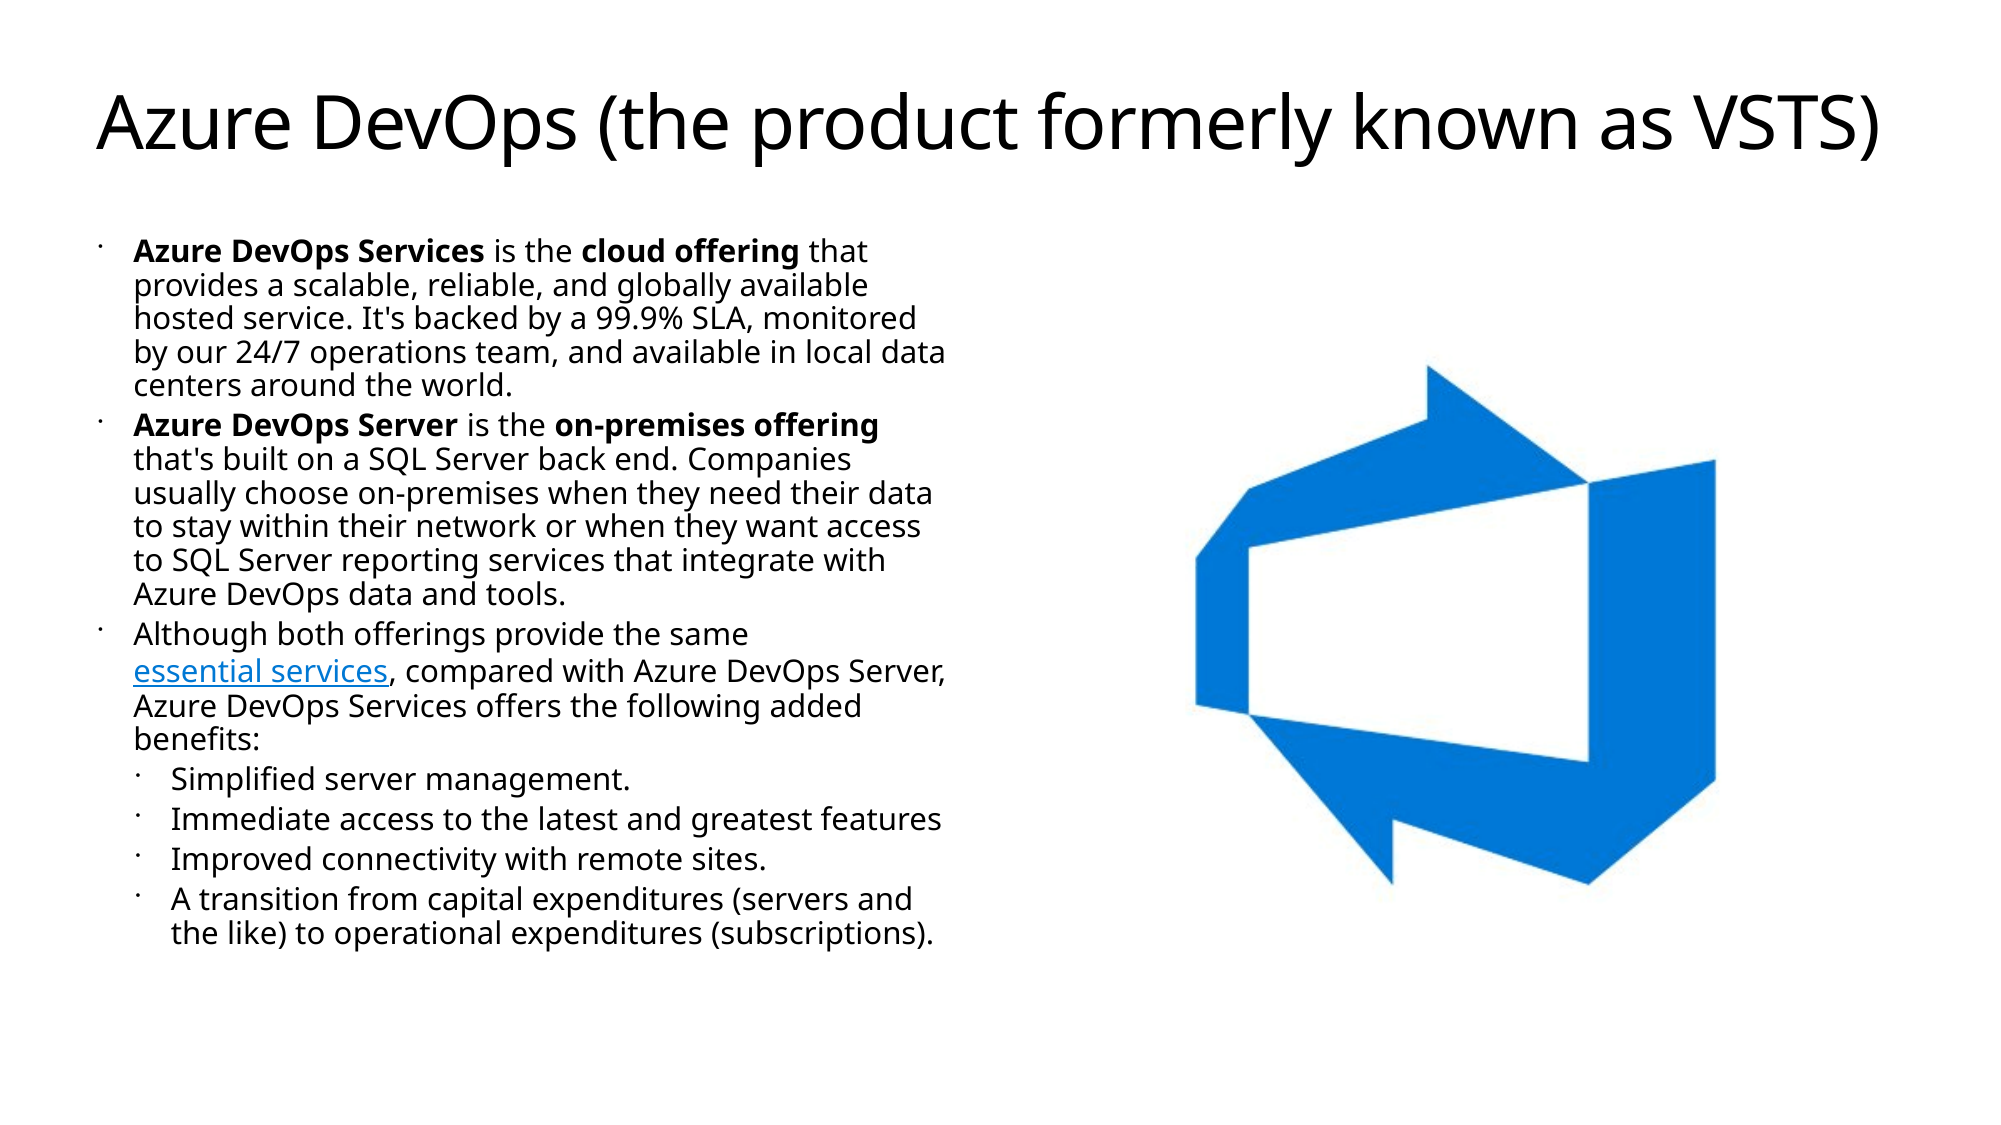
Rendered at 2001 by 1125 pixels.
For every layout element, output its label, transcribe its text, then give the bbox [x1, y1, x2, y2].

picture [1079, 235, 1873, 1029]
title Azure DevOps (the product formerly known as VSTS) [96, 75, 1904, 166]
list Azure DevOps Services is the cloud offering that provides a scalable, reliable, and globally available hosted service. It's backed by a 99.9% SLA, monitored by our 24/7 operations team, and available in local data centers around the world. Azure DevOps Server is the on-premises offering that's built on a SQL Server back end. Companies usually choose on-premises when they need their data to stay within their network or when they want access to SQL Server reporting services that integrate with Azure DevOps data and tools. Although both offerings provide the same essential services, compared with Azure DevOps Server, Azure DevOps Services offers the following added benefits: Simplified server management. Immediate access to the latest and greatest features Improved connectivity with remote sites. A transition from capital expenditures (servers and the like) to operational expenditures (subscriptions). [95, 235, 951, 1029]
